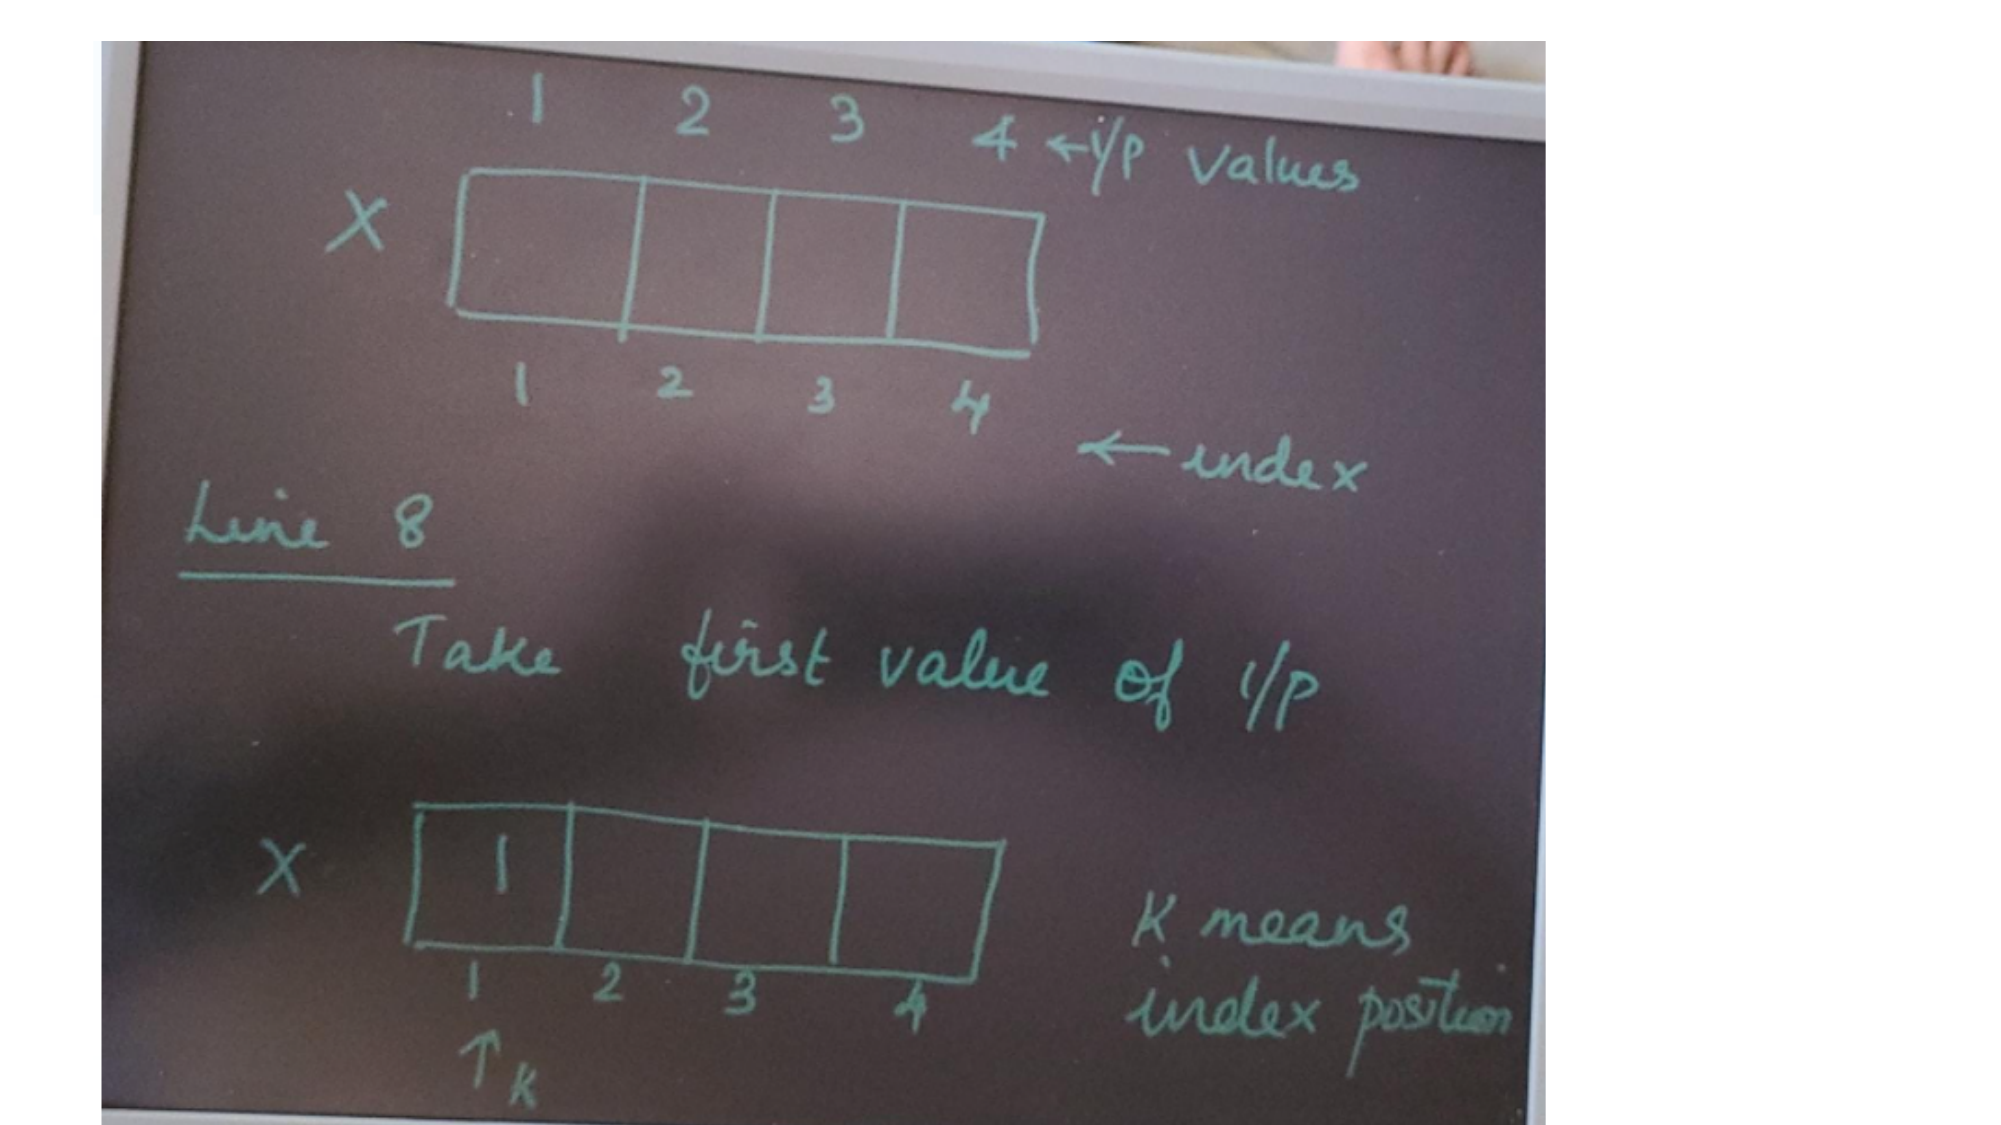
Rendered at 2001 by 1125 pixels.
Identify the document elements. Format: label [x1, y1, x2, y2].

picture [93, 41, 1546, 1125]
